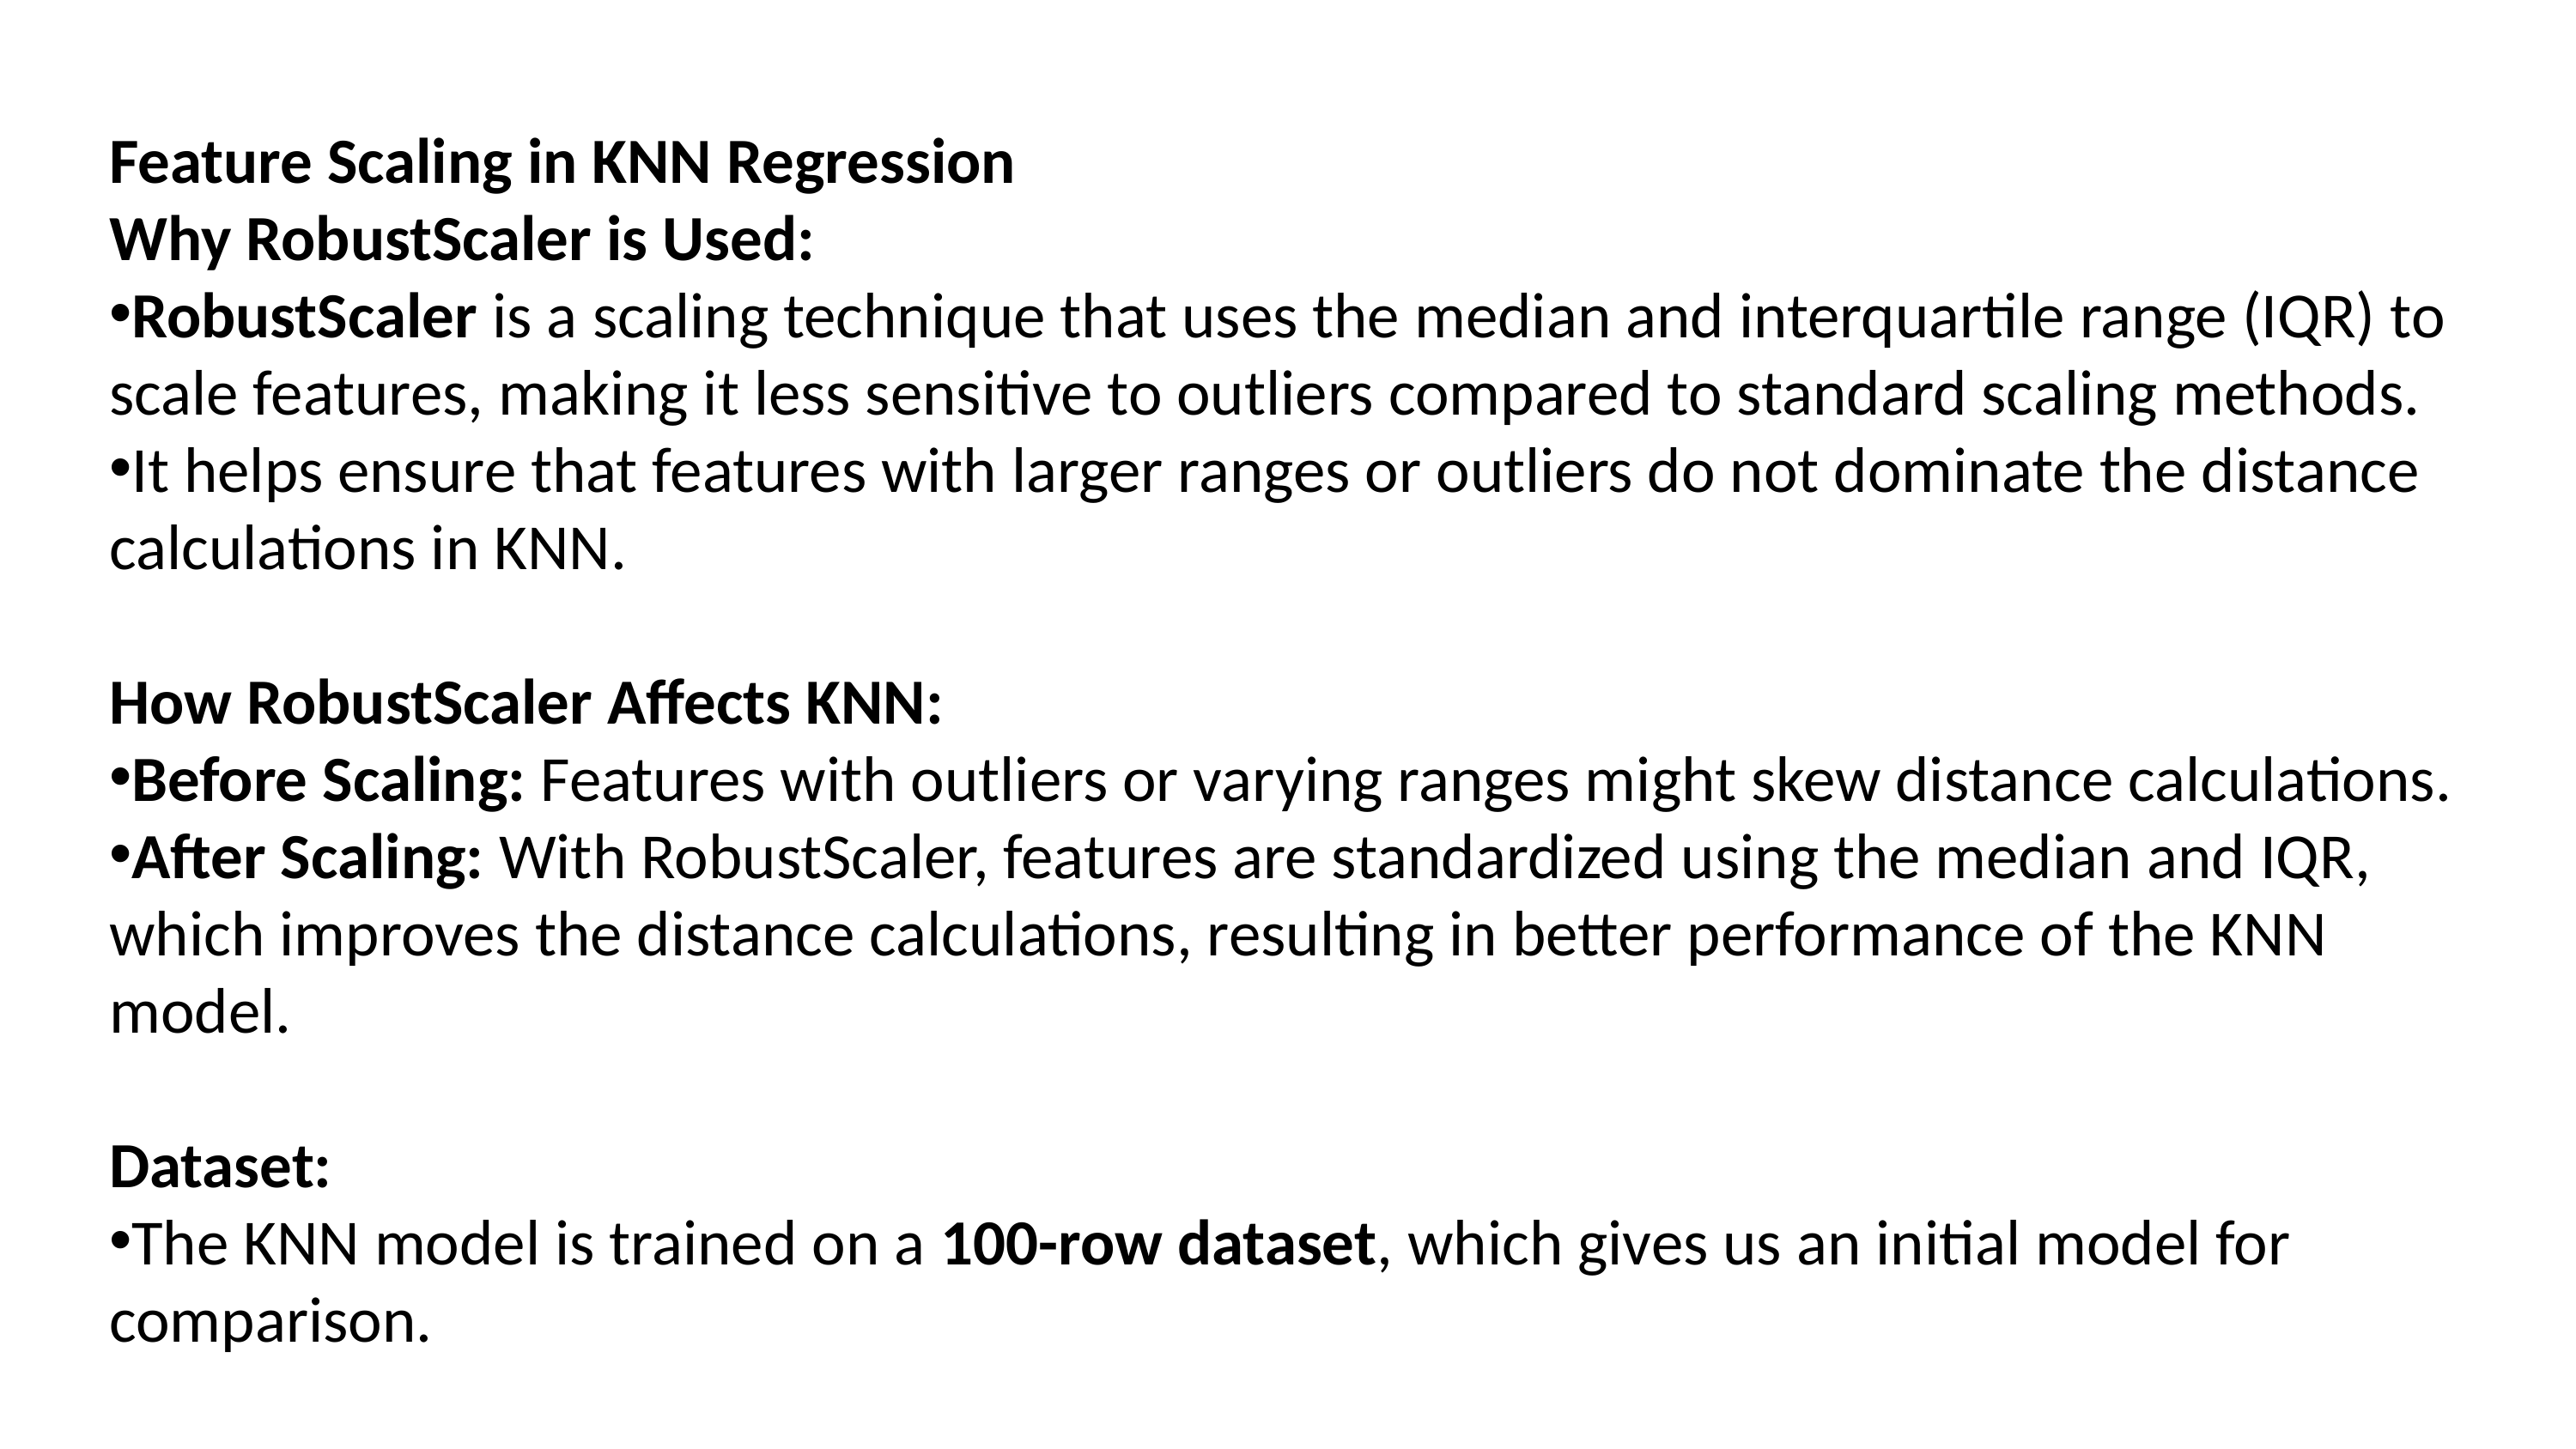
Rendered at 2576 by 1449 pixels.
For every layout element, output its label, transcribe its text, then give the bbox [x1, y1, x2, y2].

text_box Feature Scaling in KNN Regression Why RobustScaler is Used: RobustScaler is a scaling technique that uses the median and interquartile range (IQR) to scale features, making it less sensitive to outliers compared to standard scaling methods. It helps ensure that features with larger ranges or outliers do not dominate the distance calculations in KNN. How RobustScaler Affects KNN: Before Scaling: Features with outliers or varying ranges might skew distance calculations. After Scaling: With RobustScaler, features are standardized using the median and IQR, which improves the distance calculations, resulting in better performance of the KNN model. Dataset: The KNN model is trained on a 100-row dataset, which gives us an initial model for comparison. [96, 112, 2469, 1439]
